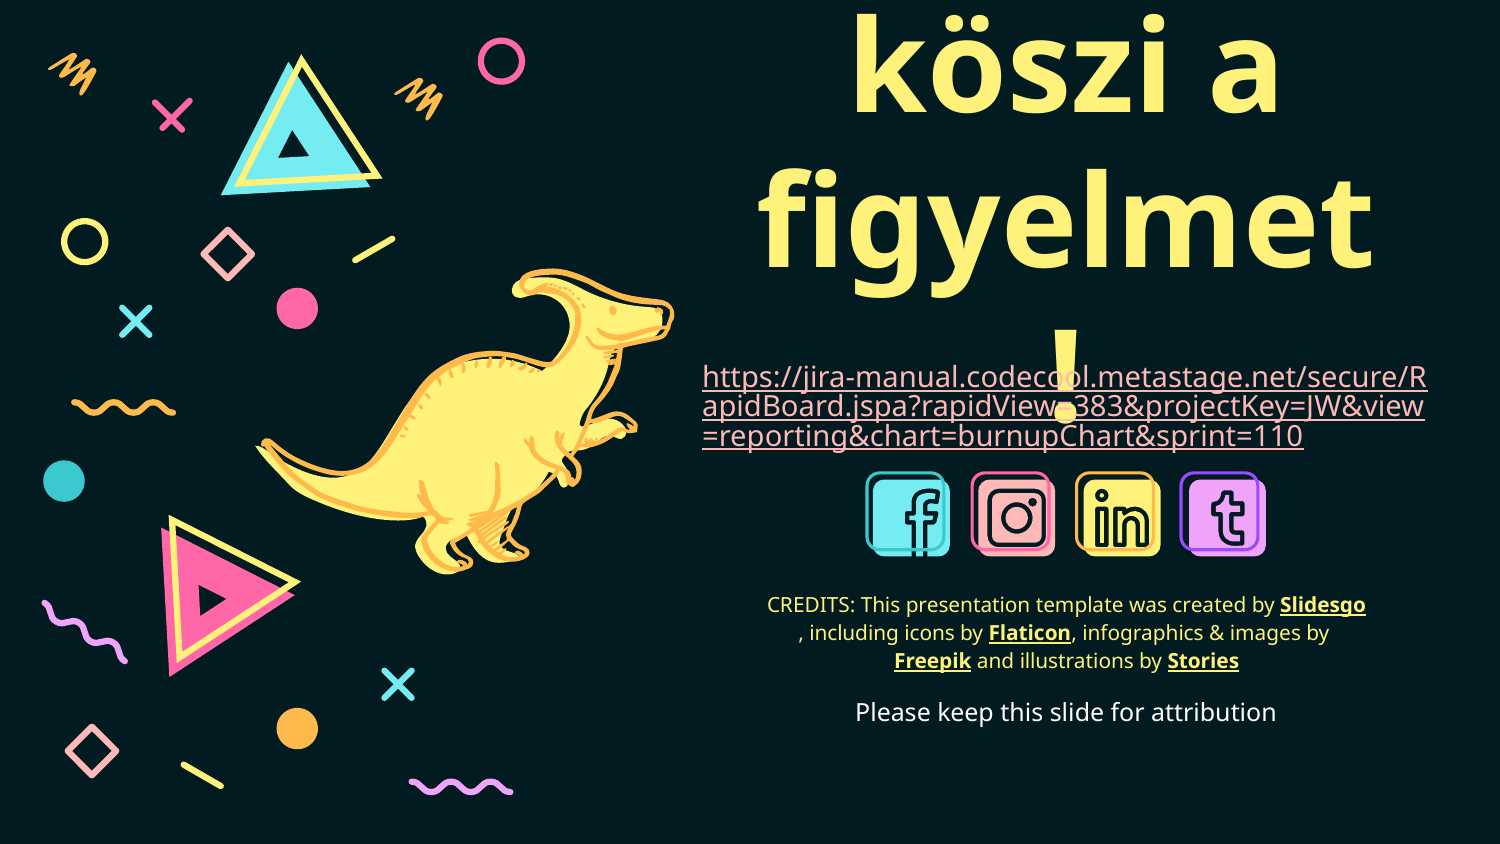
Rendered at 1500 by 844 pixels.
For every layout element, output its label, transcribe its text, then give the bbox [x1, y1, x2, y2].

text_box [866, 472, 1267, 557]
subtitle https://jira-manual.codecool.metastage.net/secure/RapidBoard.jspa?rapidView=383&projectKey=JW&view=reporting&chart=burnupChart&sprint=110 [687, 343, 1446, 501]
title köszi a figyelmet! [728, 96, 1405, 335]
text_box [254, 268, 677, 575]
text_box Please keep this slide for attribution [750, 681, 1383, 740]
